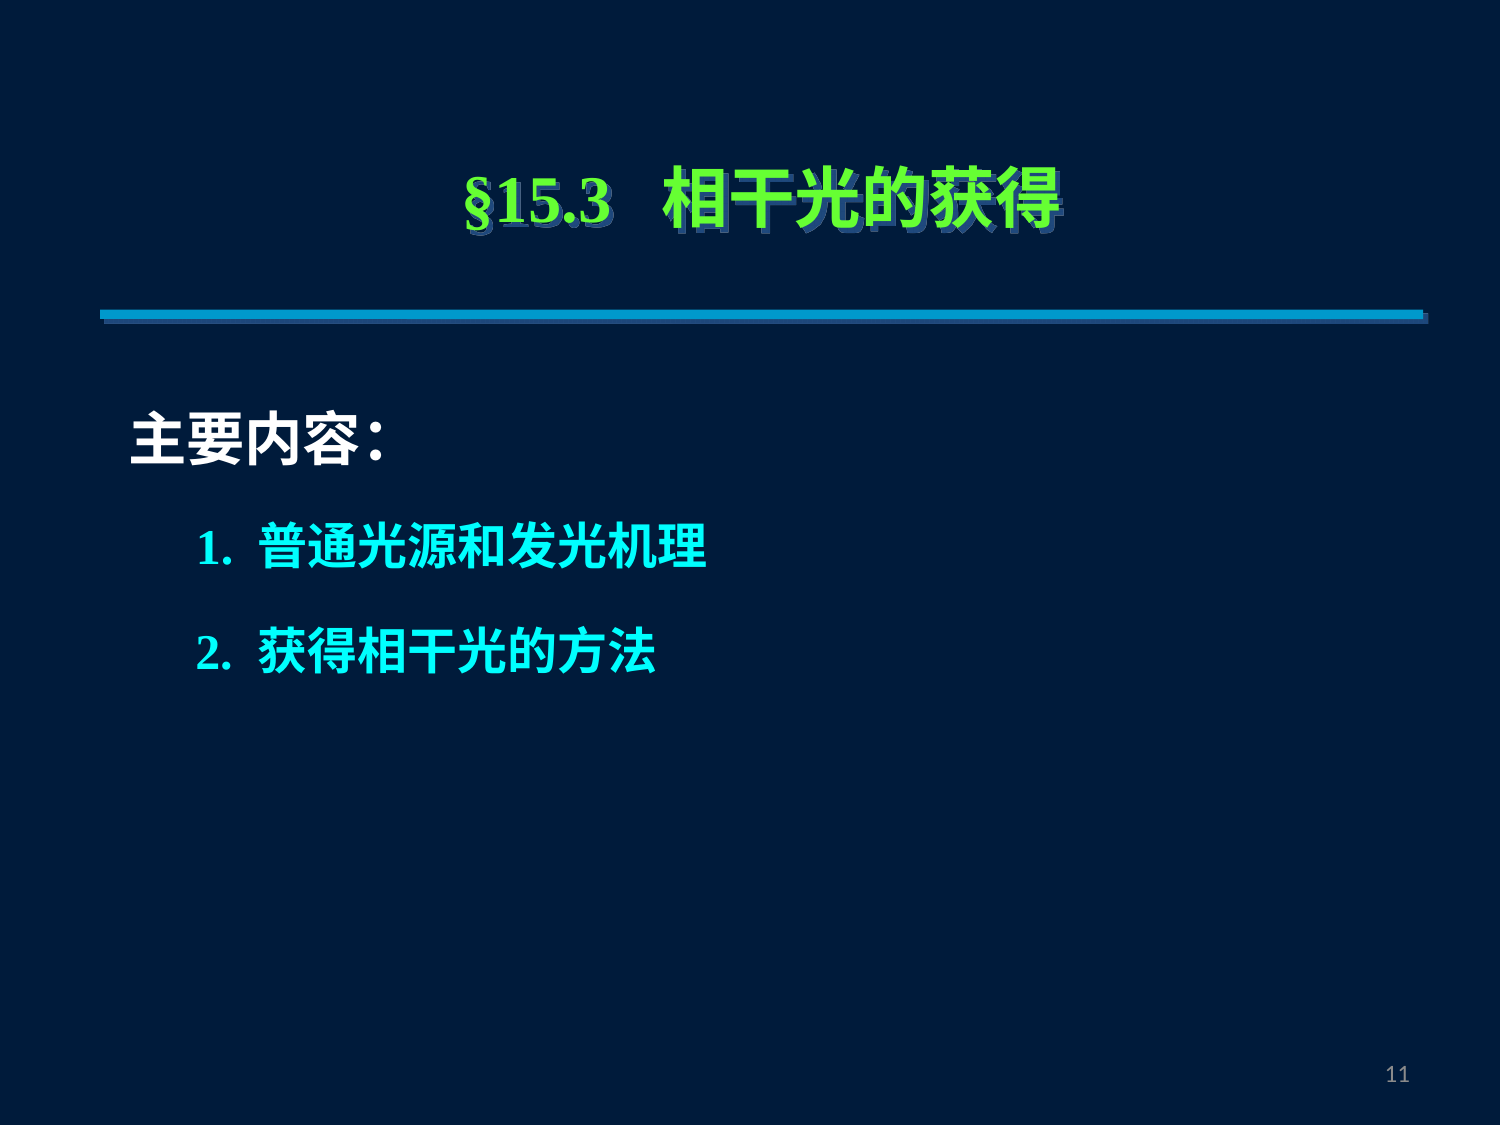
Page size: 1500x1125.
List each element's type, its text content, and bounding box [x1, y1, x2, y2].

text_box 1. 普通光源和发光机理 [181, 506, 723, 582]
text_box 2. 获得相干光的方法 [180, 612, 673, 687]
text_box §15.3 相干光的获得 [194, 148, 1329, 244]
slide_number 10 [1074, 1042, 1425, 1103]
text_box 主要内容： [113, 394, 435, 480]
